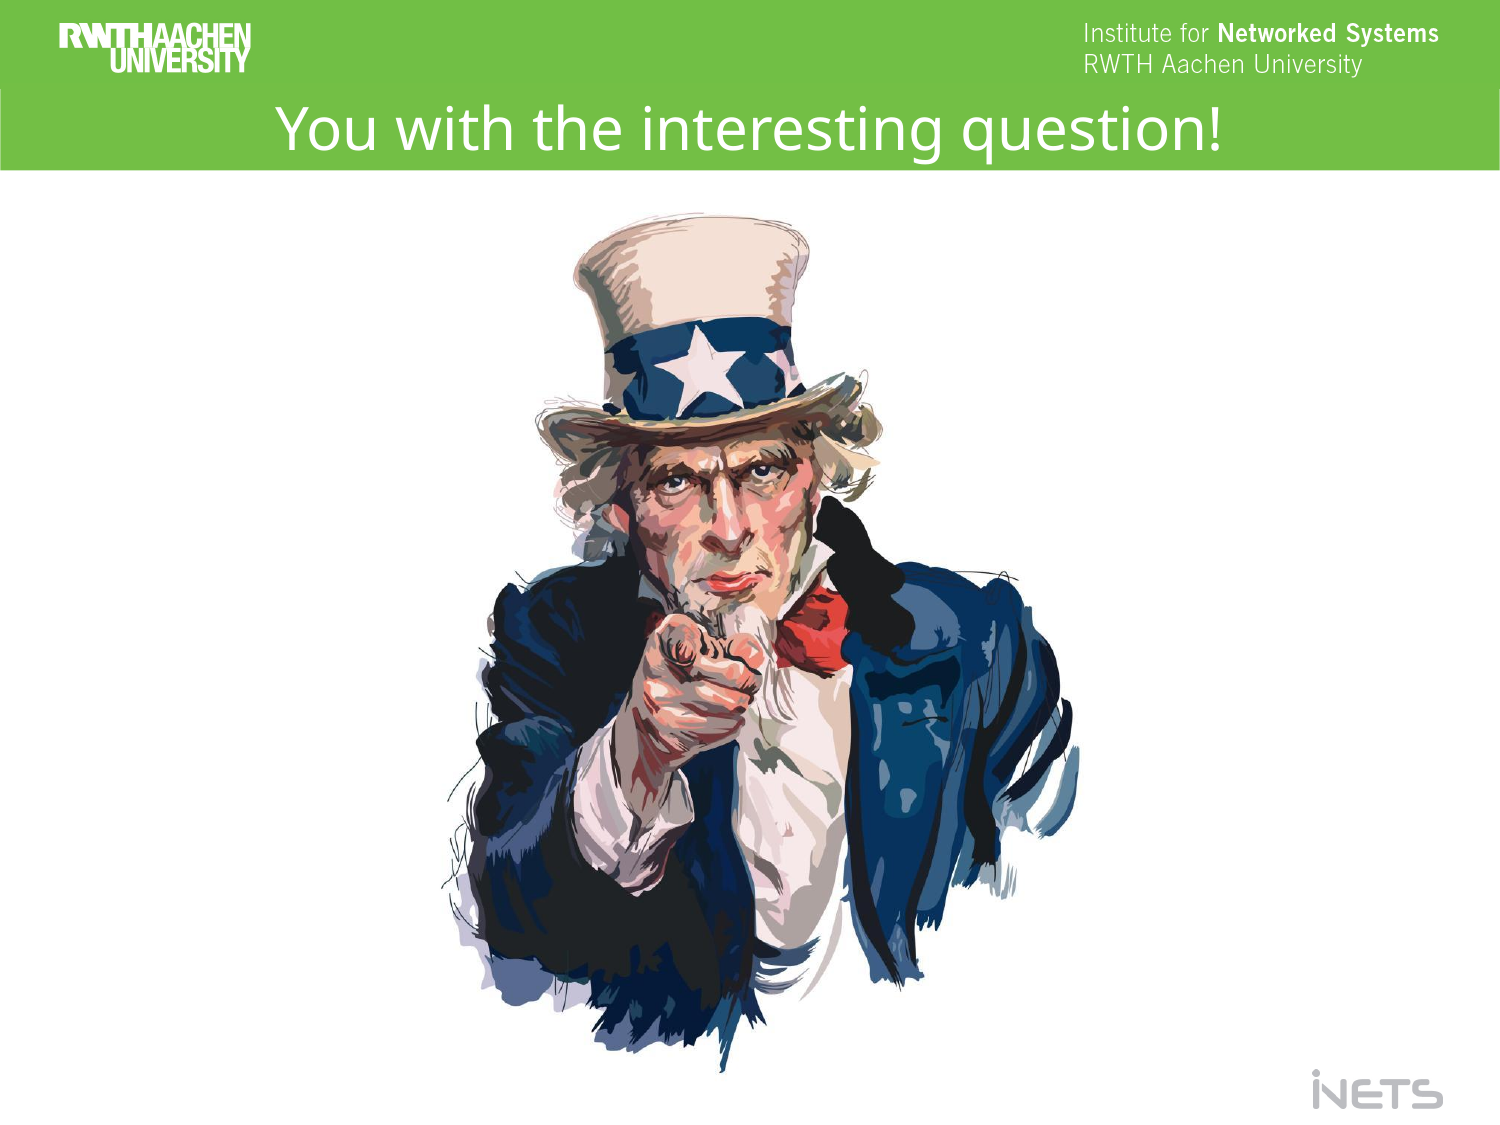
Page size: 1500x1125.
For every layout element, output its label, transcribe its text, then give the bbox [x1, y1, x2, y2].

picture [1312, 1069, 1443, 1109]
text_box You with the interesting question! [0, 82, 1500, 171]
picture [428, 199, 1091, 1082]
picture [0, 0, 1500, 82]
